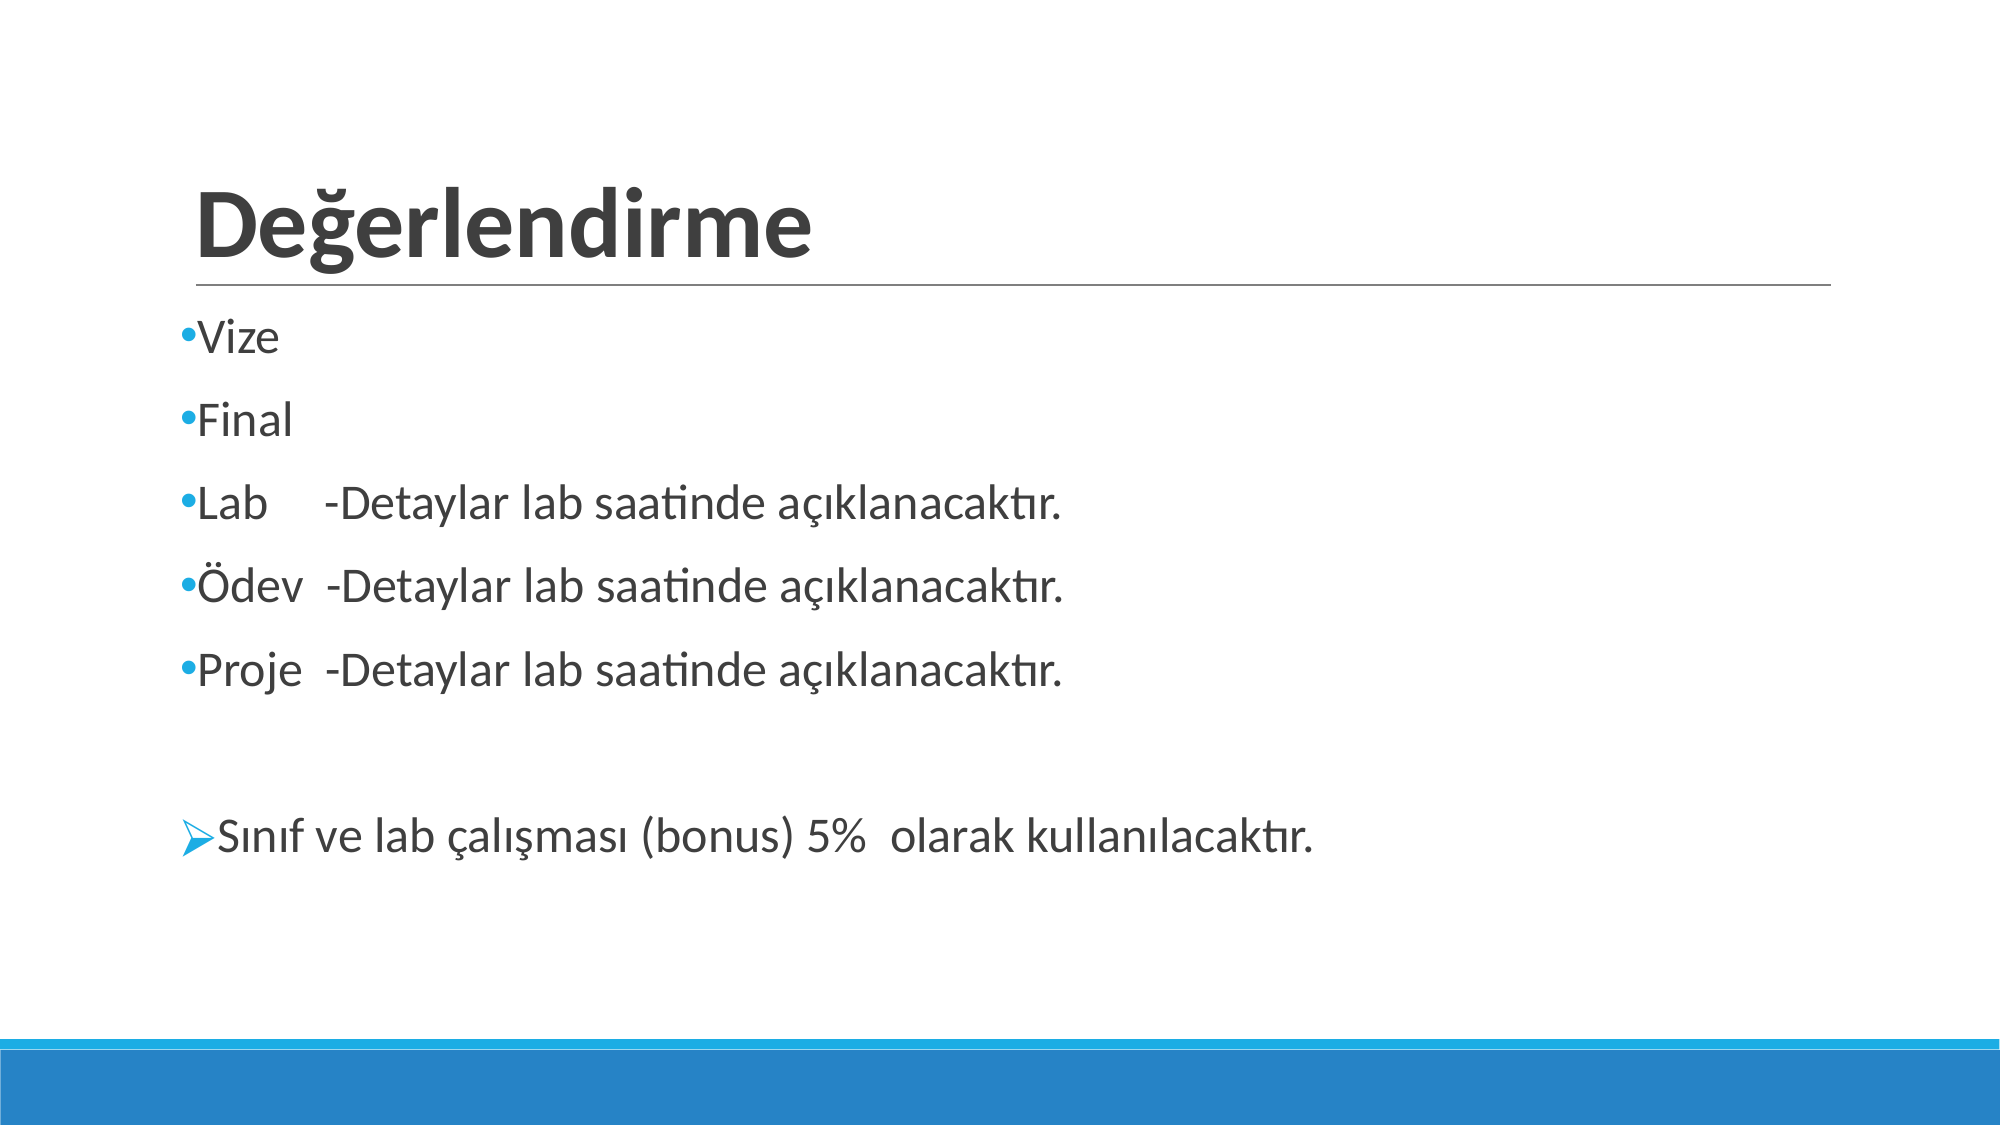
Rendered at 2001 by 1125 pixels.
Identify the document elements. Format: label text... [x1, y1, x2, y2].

title Değerlendirme [180, 47, 1830, 285]
list Vize Final Lab -Detaylar lab saatinde açıklanacaktır. Ödev -Detaylar lab saatinde açıklanacaktır. Proje -Detaylar lab saatinde açıklanacaktır. Sınıf ve lab çalışması (bonus) 5% olarak kullanılacaktır. [180, 302, 1830, 963]
